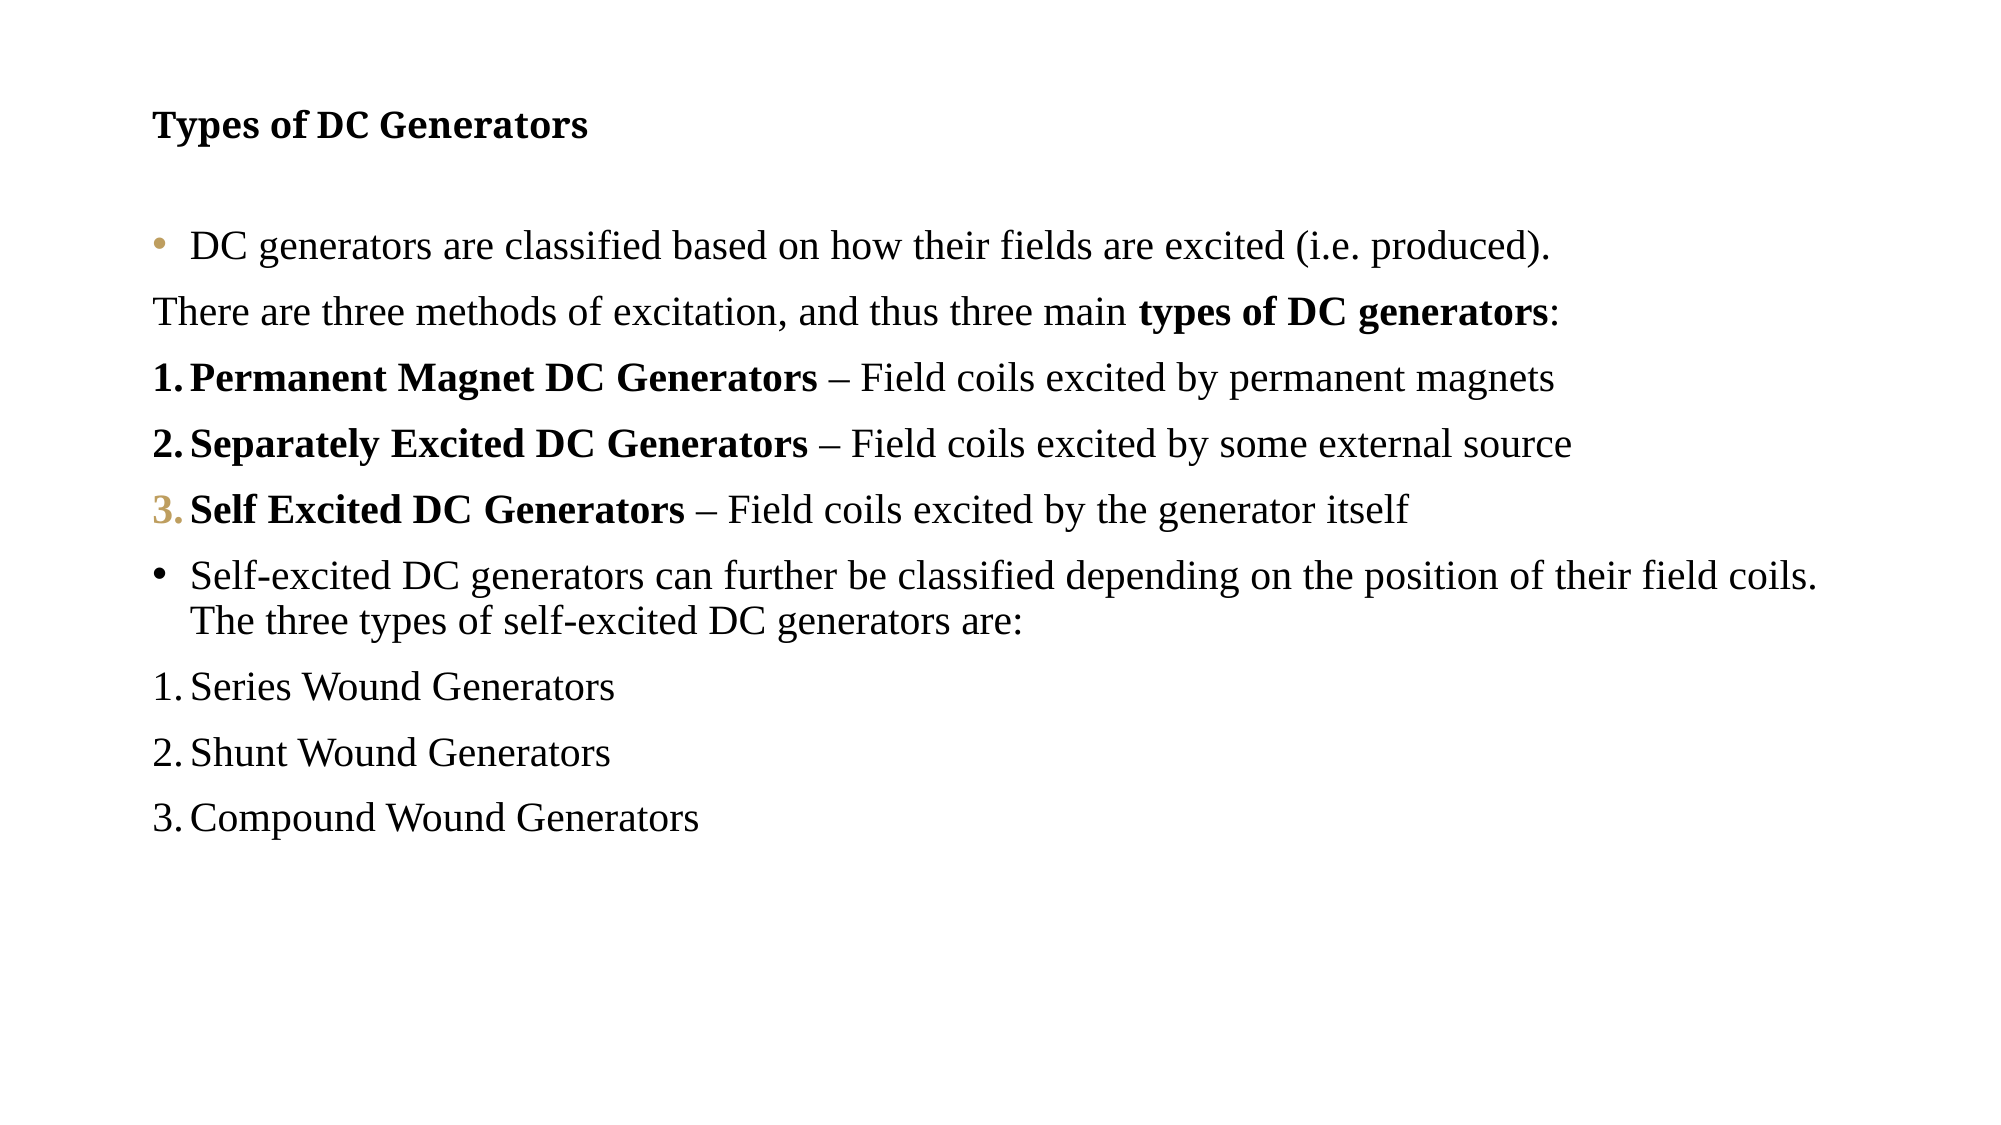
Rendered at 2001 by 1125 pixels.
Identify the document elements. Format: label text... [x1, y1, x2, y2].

title Types of DC Generators [137, 59, 1863, 199]
list DC generators are classified based on how their fields are excited (i.e. produced). There are three methods of excitation, and thus three main types of DC generators: Permanent Magnet DC Generators – Field coils excited by permanent magnets Separately Excited DC Generators – Field coils excited by some external source Self Excited DC Generators – Field coils excited by the generator itself Self-excited DC generators can further be classified depending on the position of their field coils. The three types of self-excited DC generators are: Series Wound Generators Shunt Wound Generators Compound Wound Generators [137, 216, 1863, 1014]
